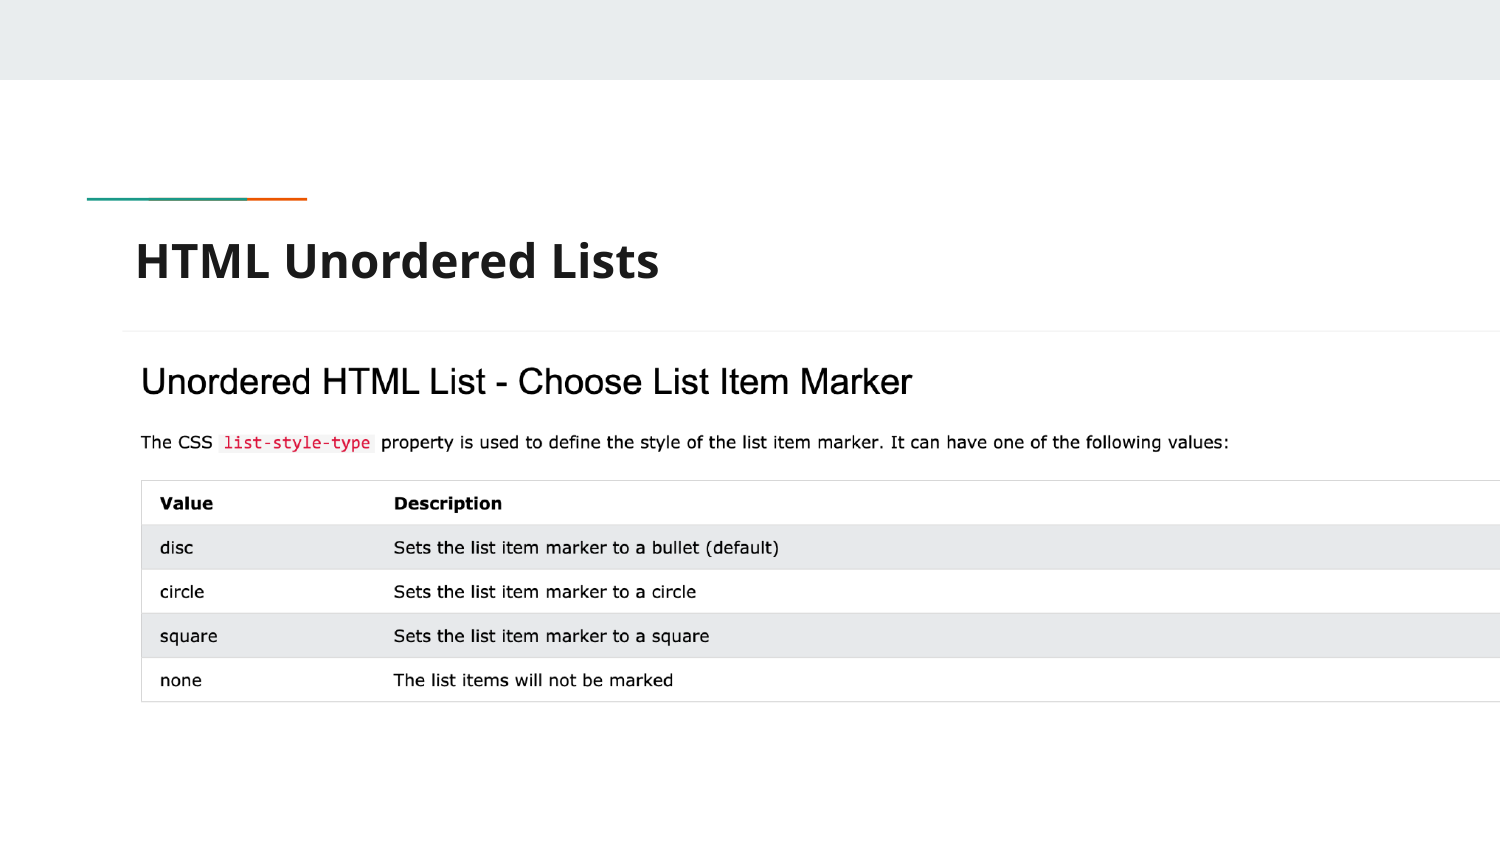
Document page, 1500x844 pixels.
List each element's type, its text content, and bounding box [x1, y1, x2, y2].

picture [112, 328, 1500, 727]
title HTML Unordered Lists [119, 216, 1381, 305]
